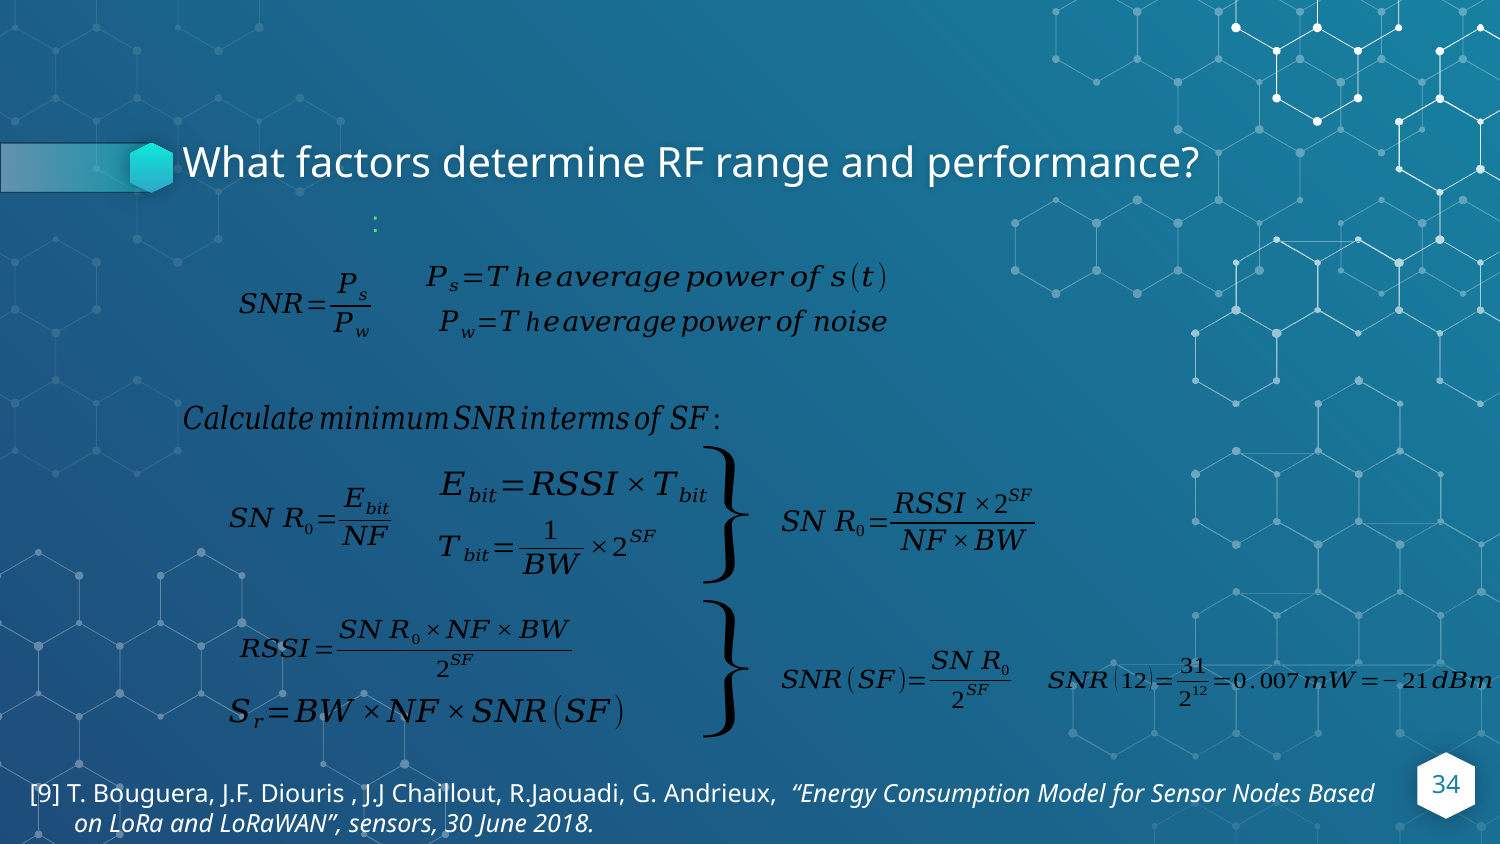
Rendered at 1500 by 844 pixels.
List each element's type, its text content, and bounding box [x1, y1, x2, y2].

text_box [9] T. Bouguera, J.F. Diouris , J.J Chaillout, R.Jaouadi, G. Andrieux, “Energy Consumption Model for Sensor Nodes Based on LoRa and LoRaWAN”, sensors, 30 June 2018. [14, 770, 1391, 844]
title What factors determine RF range and performance? [182, 134, 1500, 193]
slide_number 34 [1417, 752, 1475, 819]
